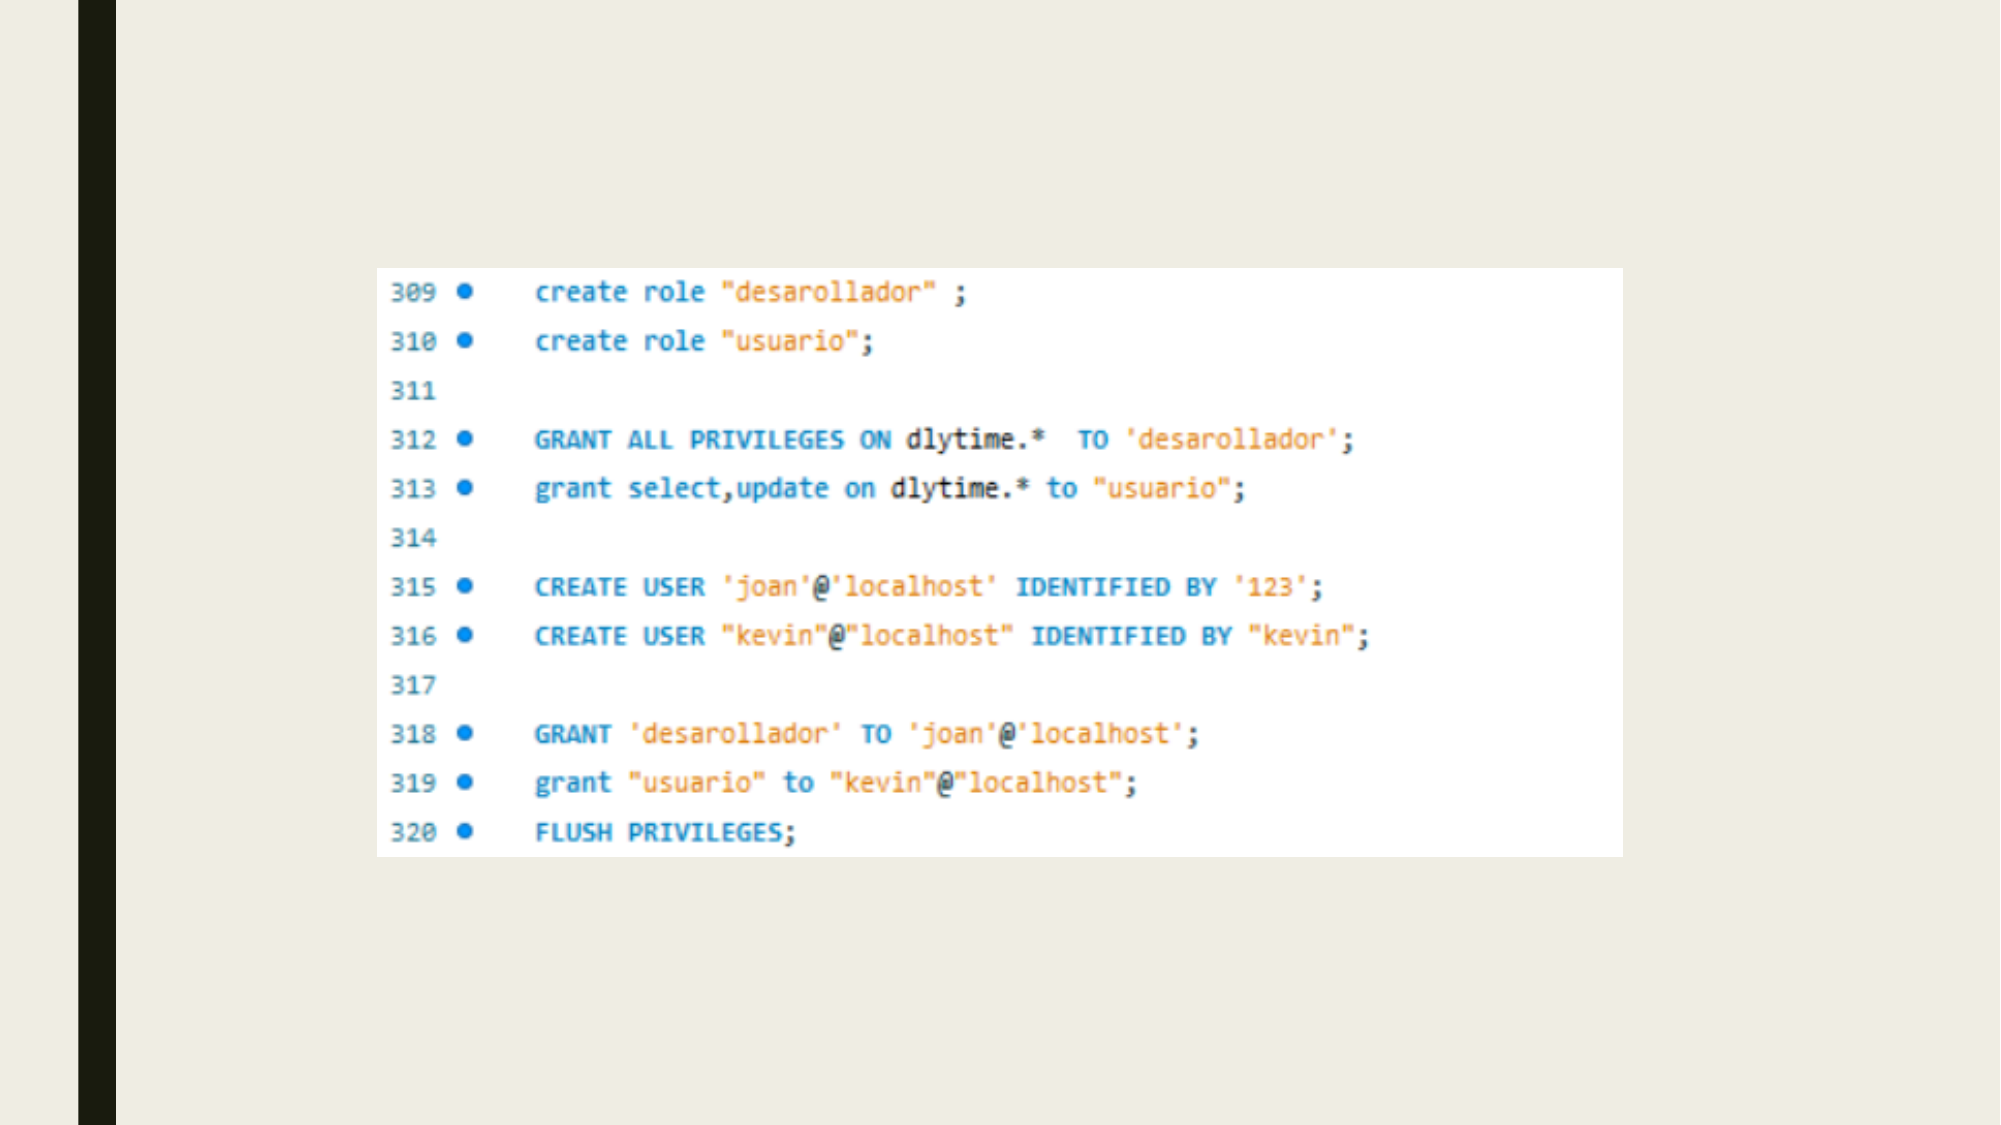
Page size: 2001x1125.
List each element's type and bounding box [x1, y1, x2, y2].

picture [377, 268, 1623, 857]
